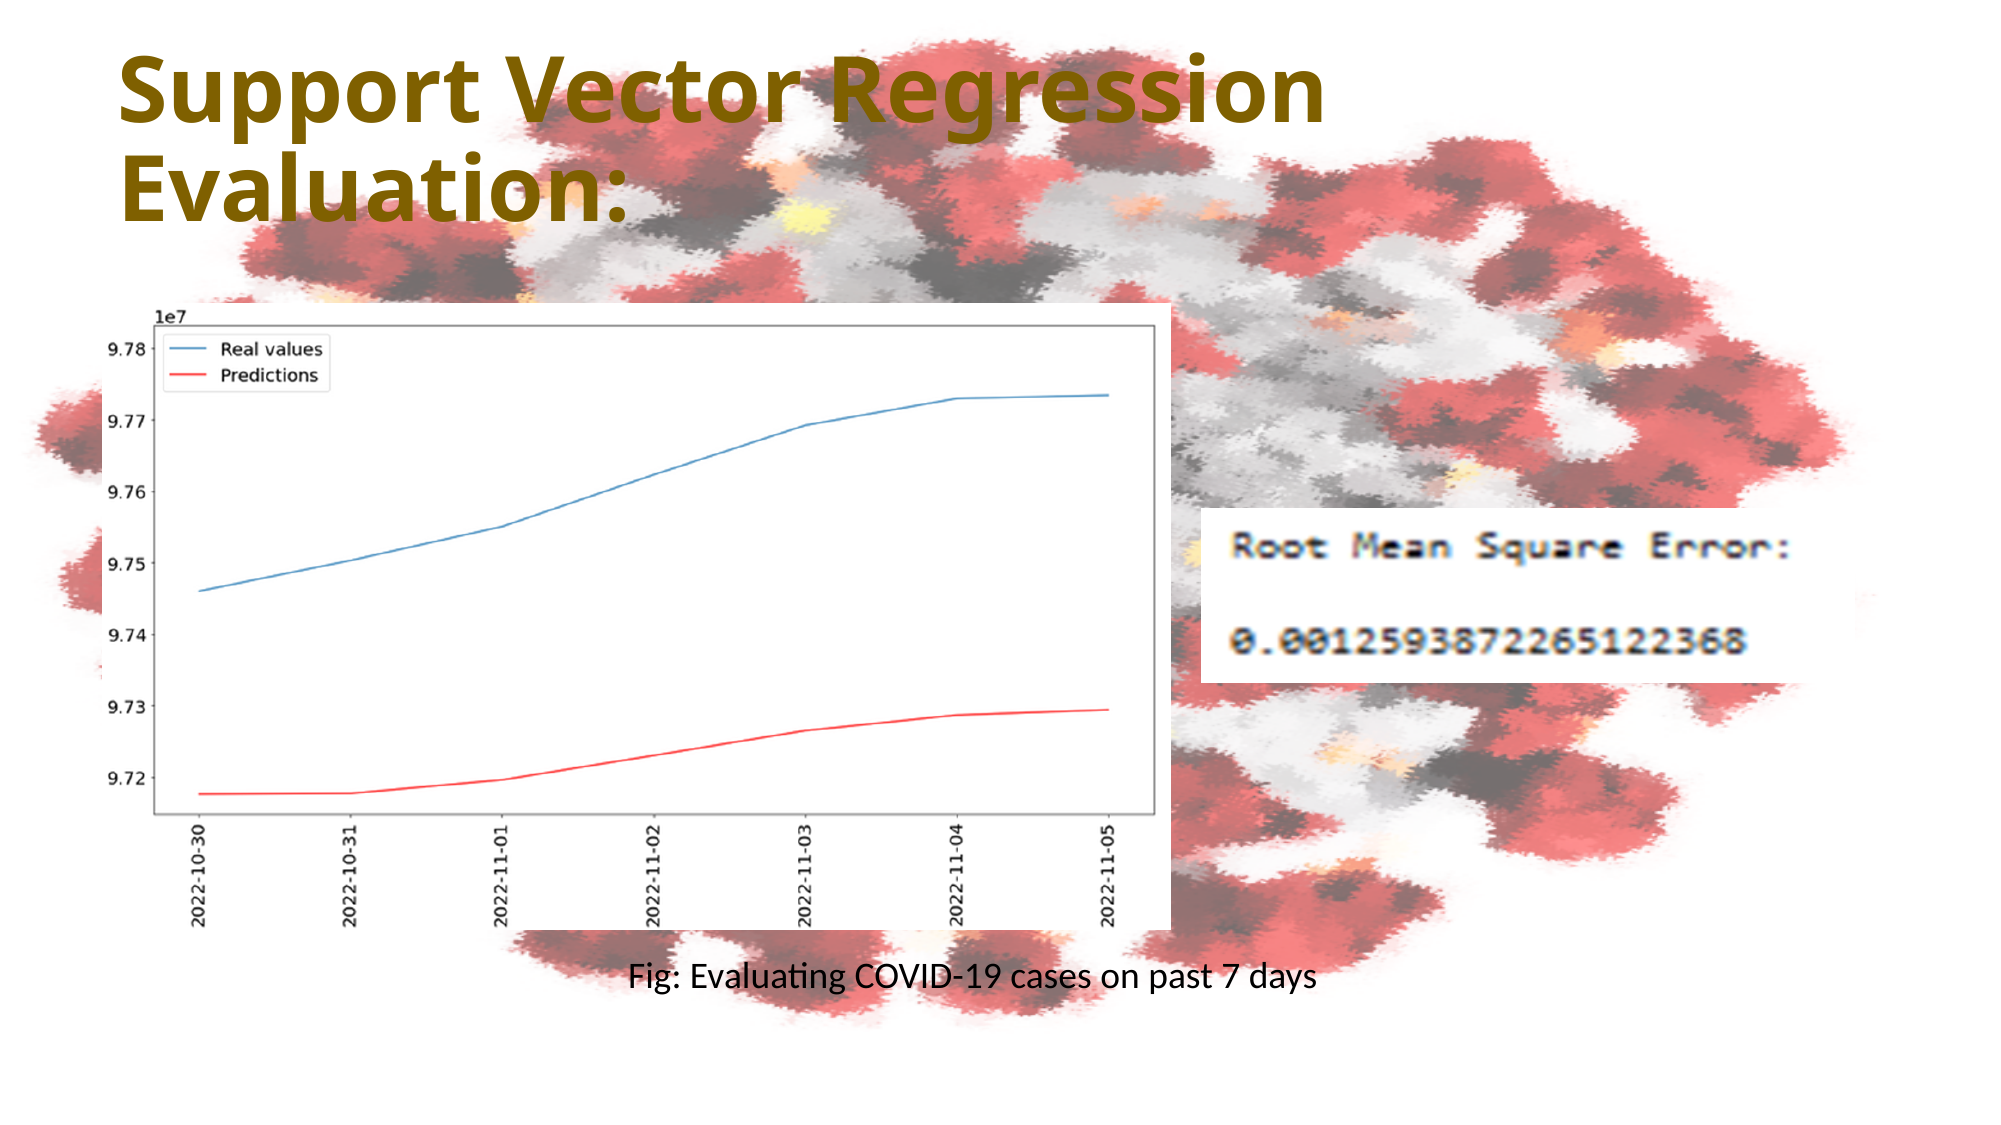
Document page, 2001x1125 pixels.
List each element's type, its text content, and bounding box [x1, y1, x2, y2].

picture [102, 303, 1171, 930]
text_box Fig: Evaluating COVID-19 cases on past 7 days [613, 943, 1391, 1004]
picture [1201, 508, 1855, 683]
title Support Vector Regression Evaluation: [102, 83, 1828, 301]
